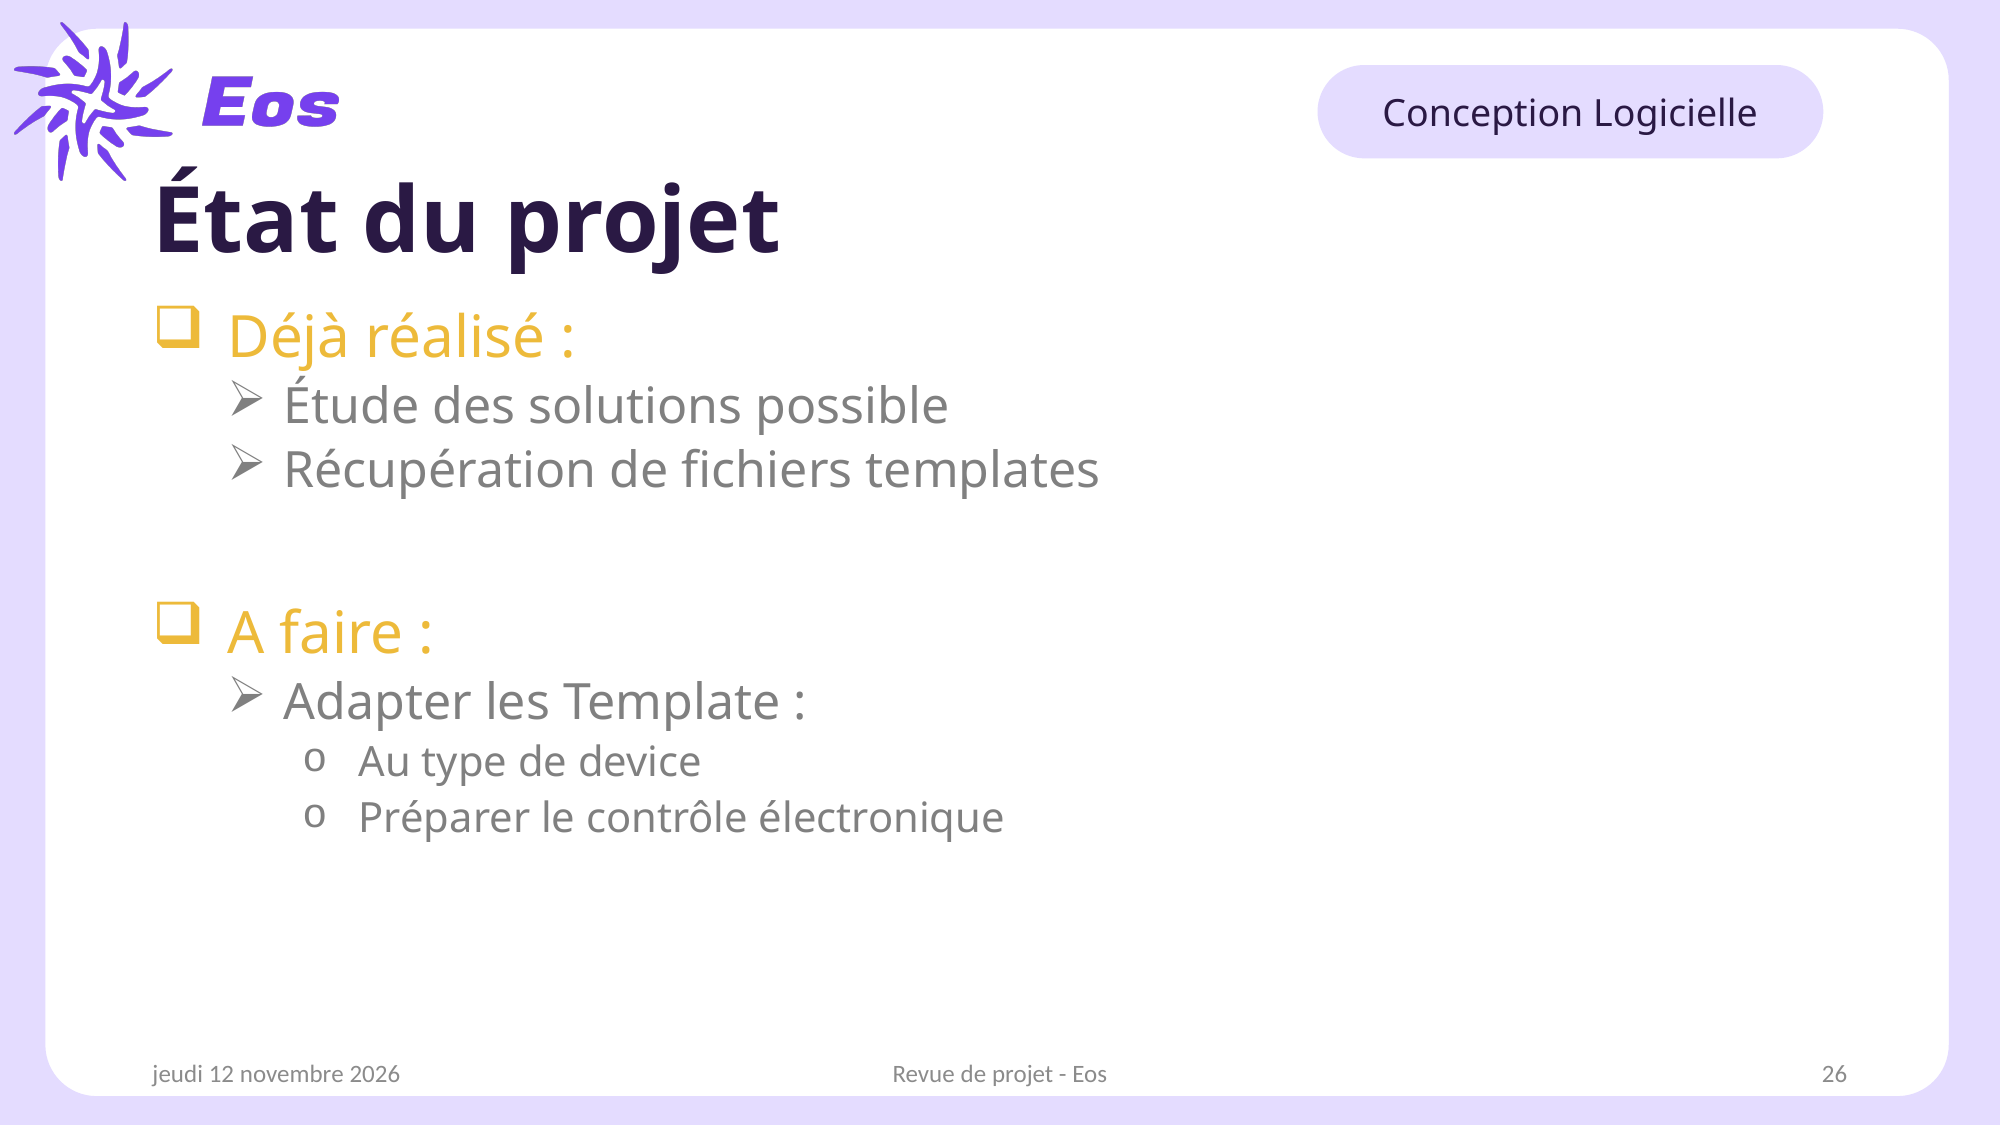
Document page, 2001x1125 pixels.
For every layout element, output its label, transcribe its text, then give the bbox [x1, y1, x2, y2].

slide_number 26 [1412, 1042, 1863, 1103]
footer Revue de projet - Eos [662, 1042, 1338, 1103]
list Déjà réalisé : Étude des solutions possible Récupération de fichiers templates A faire : Adapter les Template : Au type de device Préparer le contrôle électronique [137, 299, 1863, 1014]
title État du projet [137, 158, 1863, 288]
slide_number samedi 1er mars 2025 [137, 1042, 588, 1103]
text_box Conception Logicielle [1316, 63, 1825, 160]
picture [14, 22, 339, 181]
